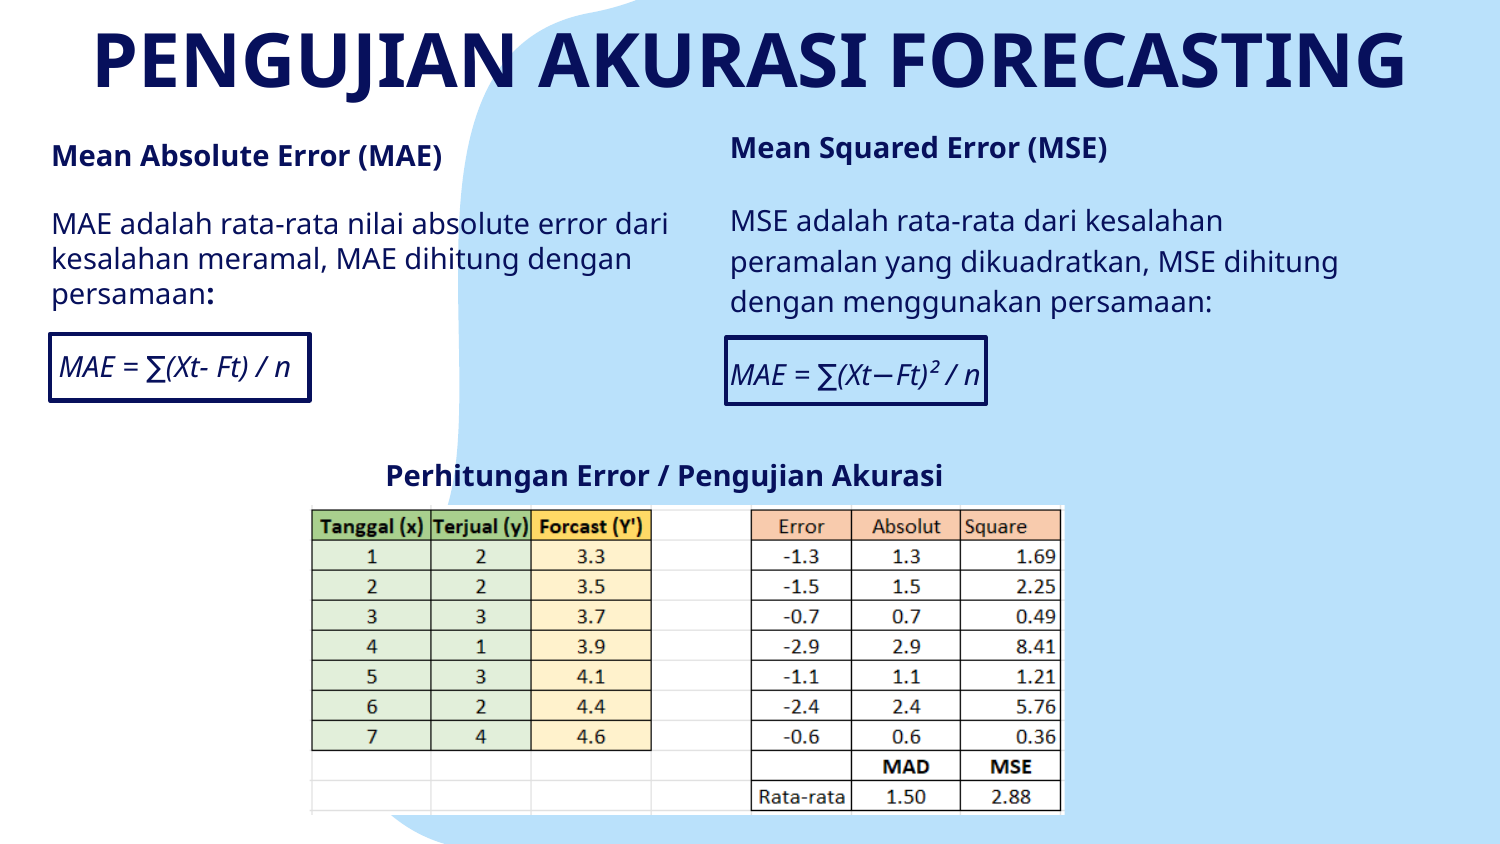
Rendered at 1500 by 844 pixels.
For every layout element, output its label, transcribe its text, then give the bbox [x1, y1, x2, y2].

text_box [724, 335, 988, 406]
text_box Mean Absolute Error (MAE) MAE adalah rata-rata nilai absolute error dari kesalahan meramal, MAE dihitung dengan persamaan: MAE = ∑(Xt- Ft) / n [36, 121, 687, 416]
text_box Perhitungan Error / Pengujian Akurasi [370, 442, 1021, 504]
text_box PENGUJIAN AKURASI FORECASTING [0, 0, 1500, 124]
text_box [48, 332, 312, 403]
text_box Mean Squared Error (MSE) MSE adalah rata-rata dari kesalahan peramalan yang dikuadratkan, MSE dihitung dengan menggunakan persamaan: MAE = ∑(Xt−Ft)² / n [714, 114, 1366, 424]
picture [309, 505, 1065, 816]
